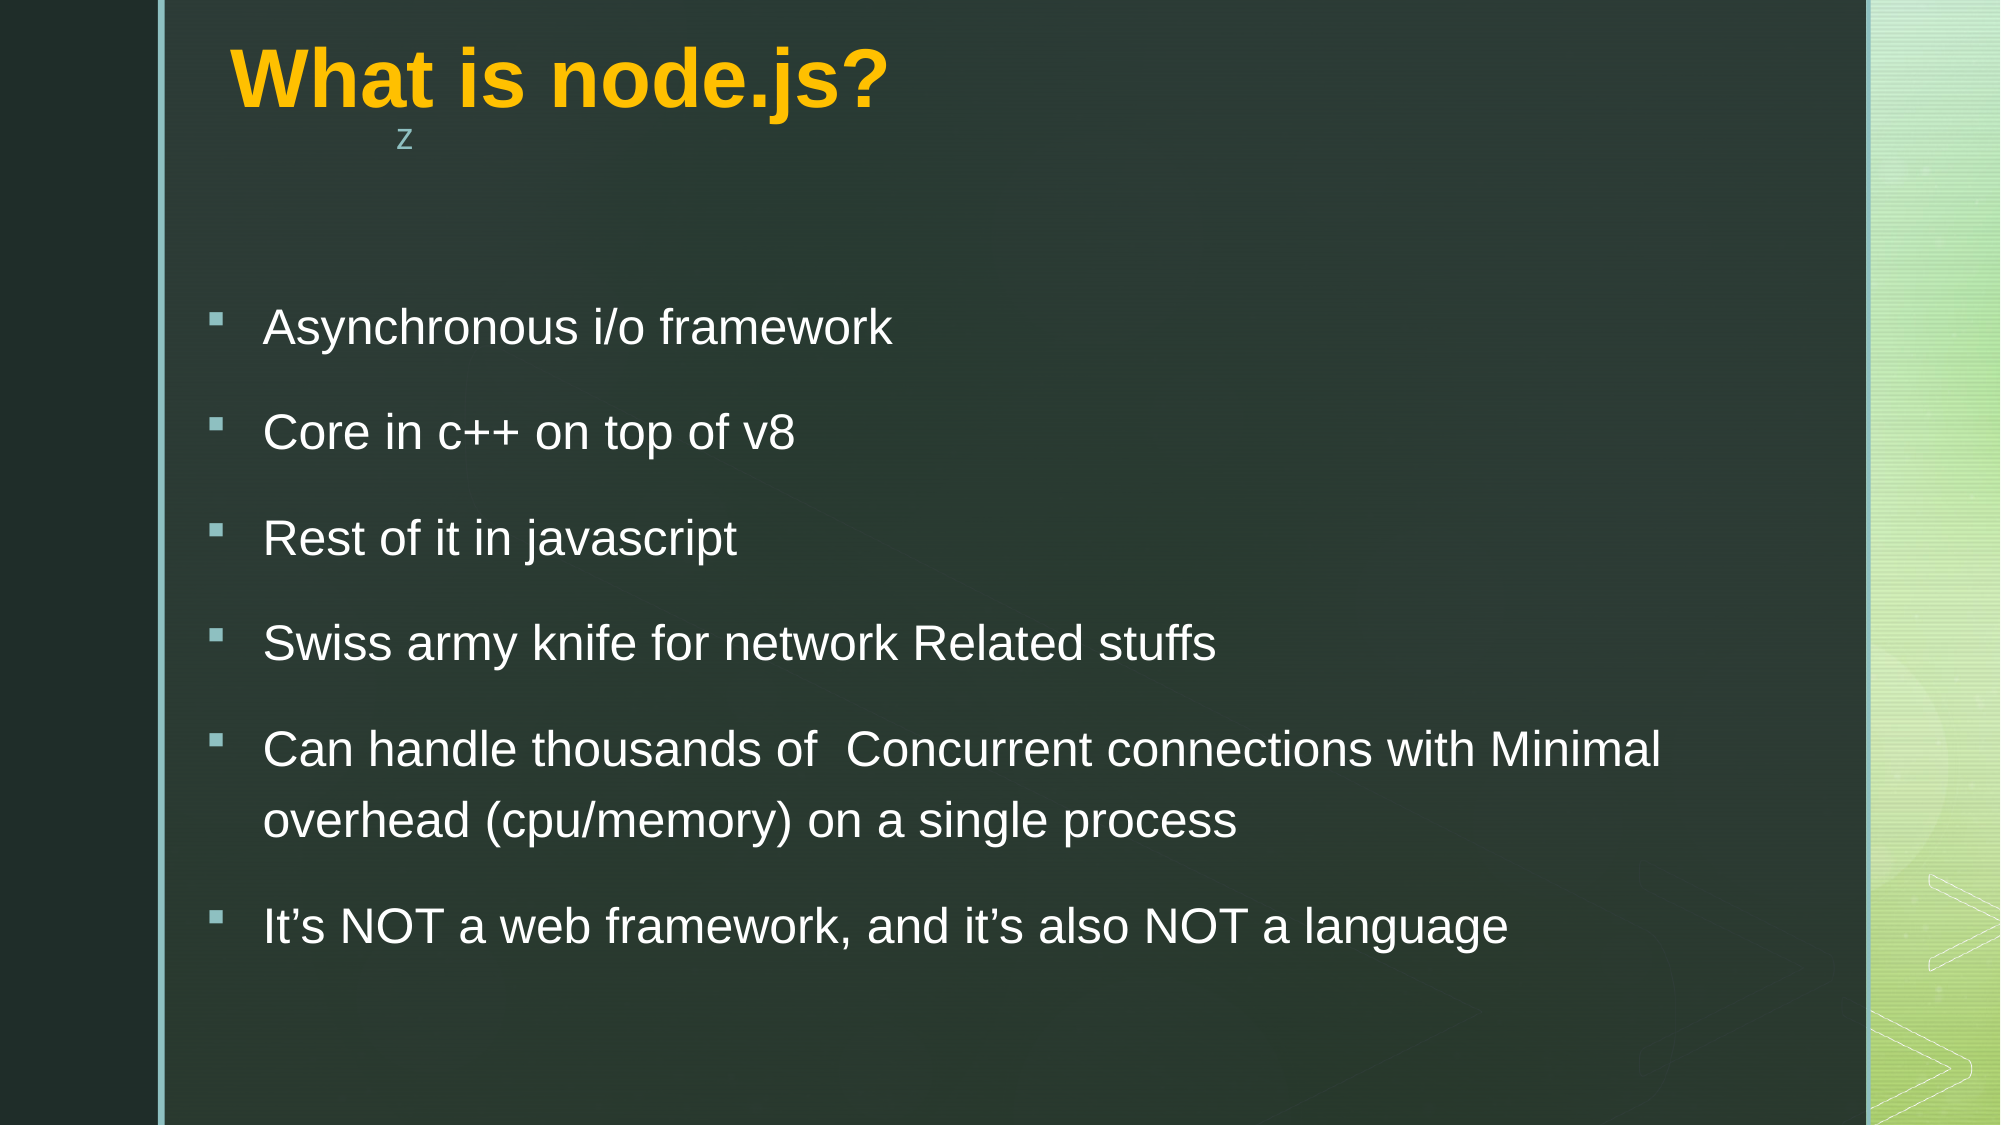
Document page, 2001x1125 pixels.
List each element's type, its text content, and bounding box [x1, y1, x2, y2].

title What is node.js? [215, 27, 1416, 171]
text_box Asynchronous i/o framework Core in c++ on top of v8 Rest of it in javascript Swiss army knife for network Related stuffs Can handle thousands of Concurrent connections with Minimal overhead (cpu/memory) on a single process It’s NOT a web framework, and it’s also NOT a language [190, 275, 1688, 975]
picture [1871, 0, 2001, 1125]
